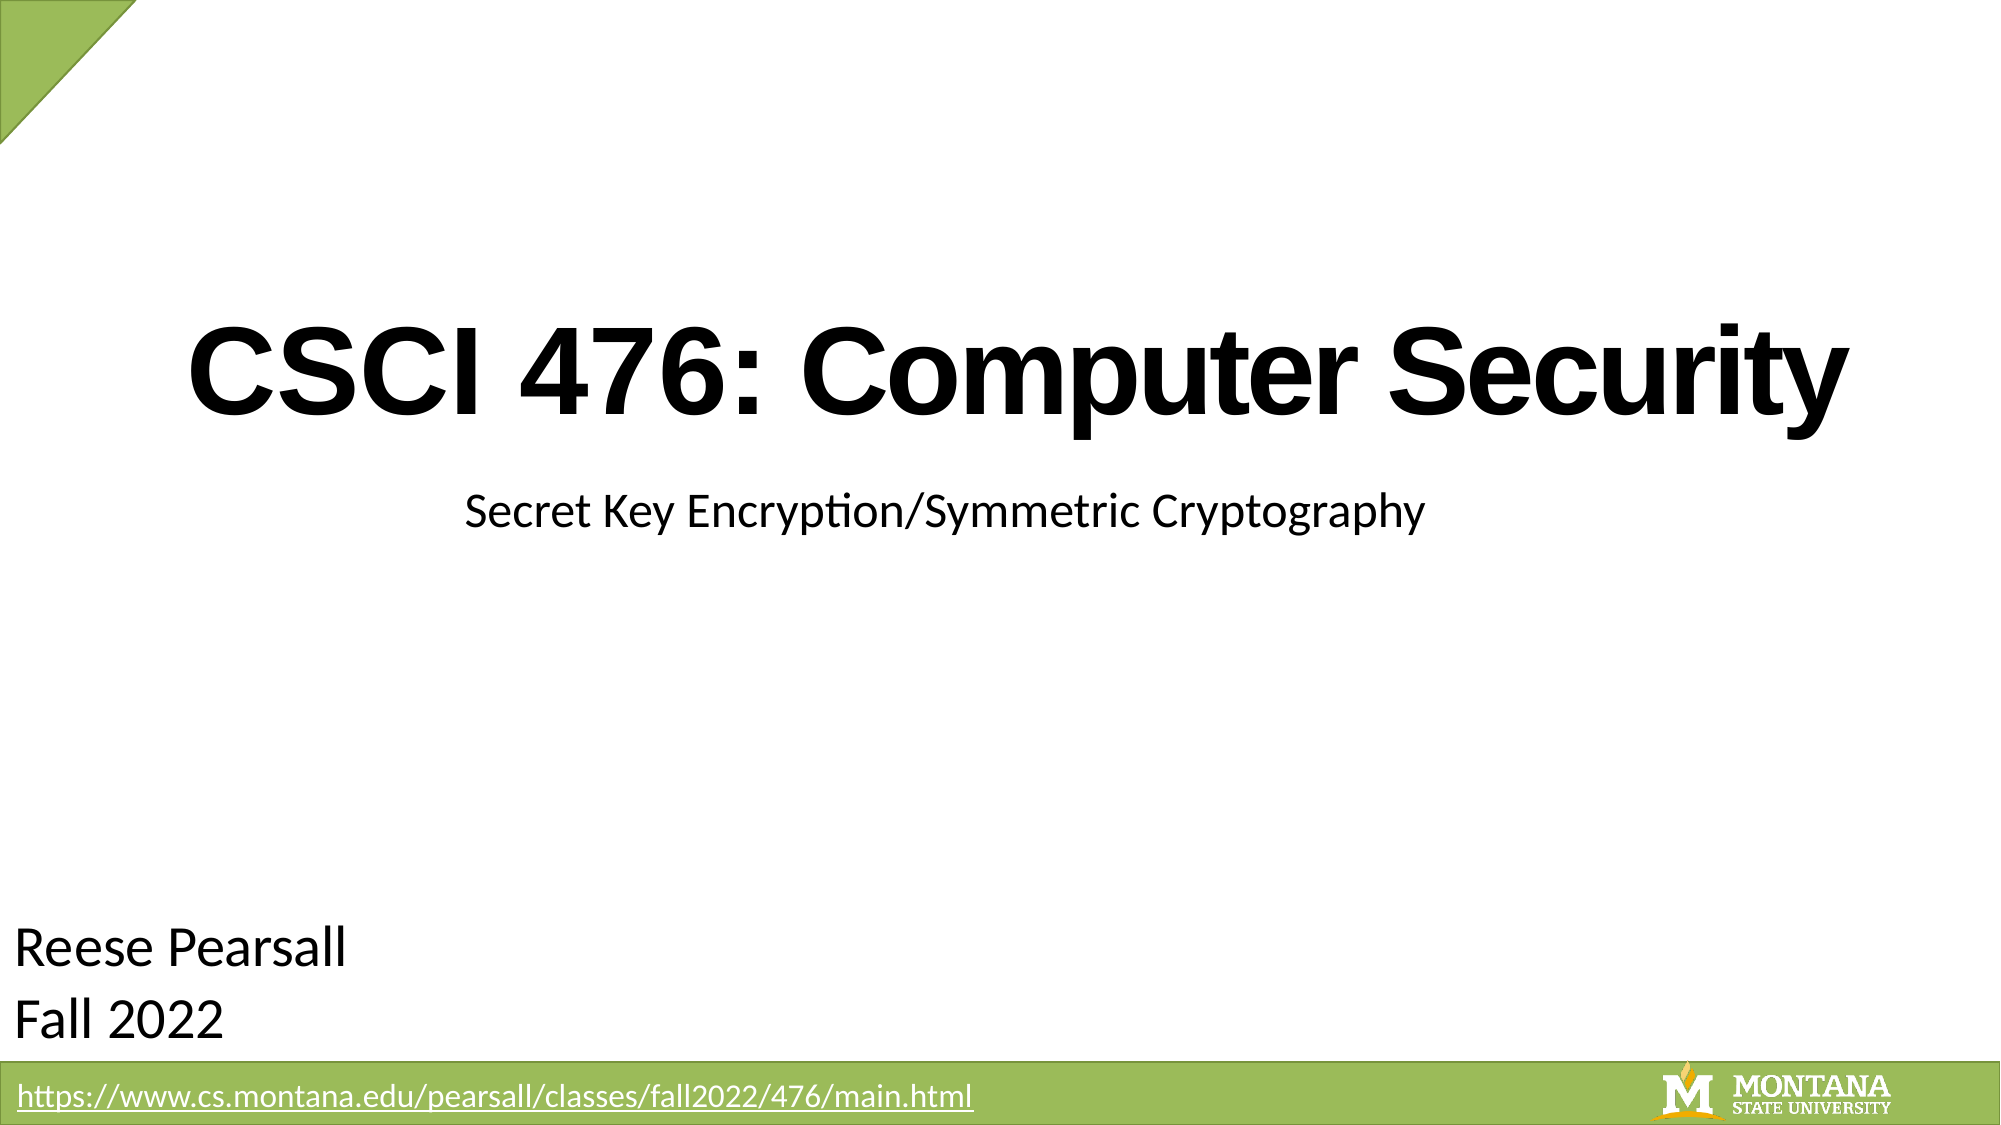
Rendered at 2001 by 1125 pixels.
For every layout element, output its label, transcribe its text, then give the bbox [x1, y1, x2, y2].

text_box Secret Key Encryption/Symmetric Cryptography [462, 474, 1476, 537]
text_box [0, 0, 137, 145]
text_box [0, 1060, 1647, 1125]
text_box Reese Pearsall Fall 2022 [12, 905, 1914, 1051]
picture [1649, 1060, 1892, 1122]
title CSCI 476: Computer Security [123, 287, 1911, 478]
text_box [1892, 1060, 2000, 1125]
